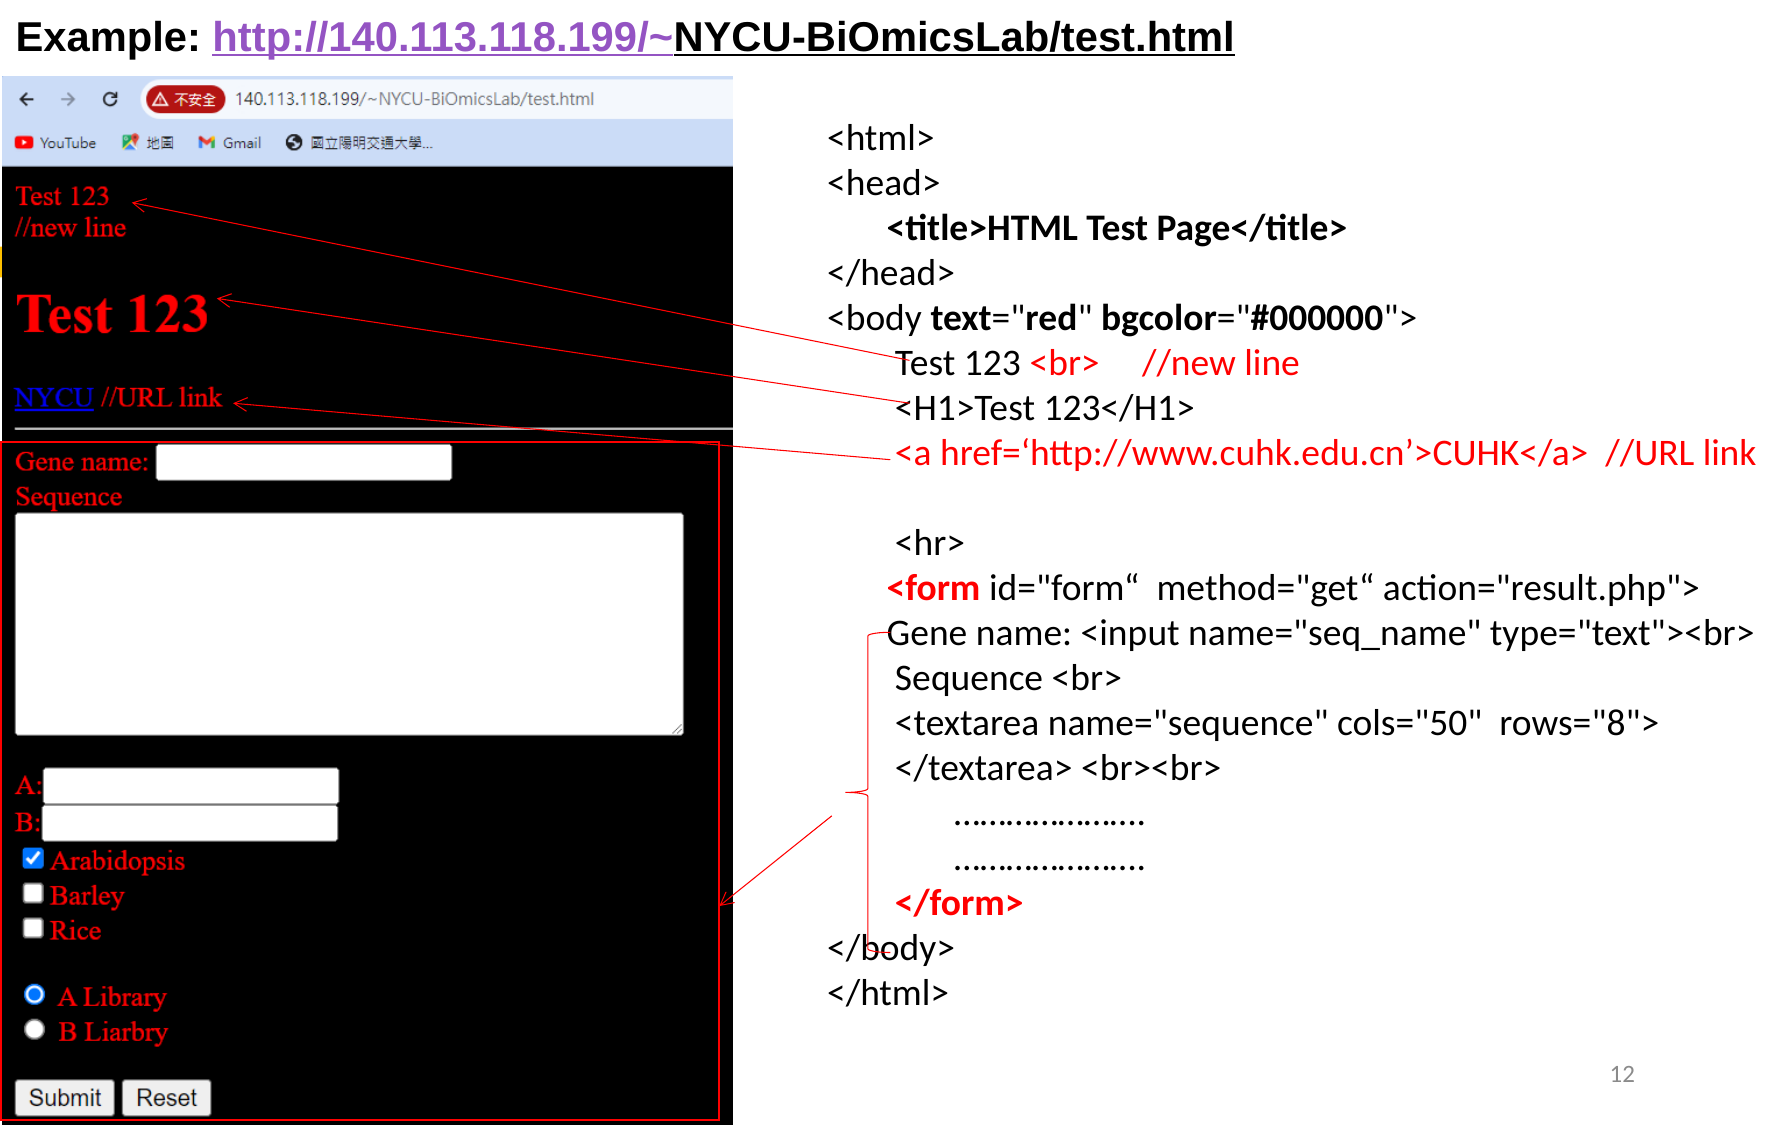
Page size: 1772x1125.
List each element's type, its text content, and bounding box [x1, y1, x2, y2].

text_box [216, 298, 910, 404]
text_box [232, 403, 891, 460]
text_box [719, 815, 832, 906]
text_box [845, 631, 891, 954]
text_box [131, 202, 910, 361]
title Example: http://140.113.118.199/~NYCU-BiOmicsLab/test.html [0, 0, 1529, 77]
slide_number 12 [1251, 1042, 1651, 1103]
text_box <html> <head> <title>HTML Test Page</title> </head> <body text="red" bgcolor="#000000"> Test 123 <br> //new line <H1>Test 123</H1> <a href=‘http://www.cuhk.edu.cn’>CUHK</a> //URL link <hr> <form id="form“ method="get“ action="result.php"> Gene name: <input name="seq_name" type="text"><br> Sequence <br> <textarea name="sequence" cols="50" rows="8"> </textarea> <br><br> …………………. …………………. </form> </body> </html> [812, 105, 1772, 1021]
picture [2, 76, 733, 1125]
